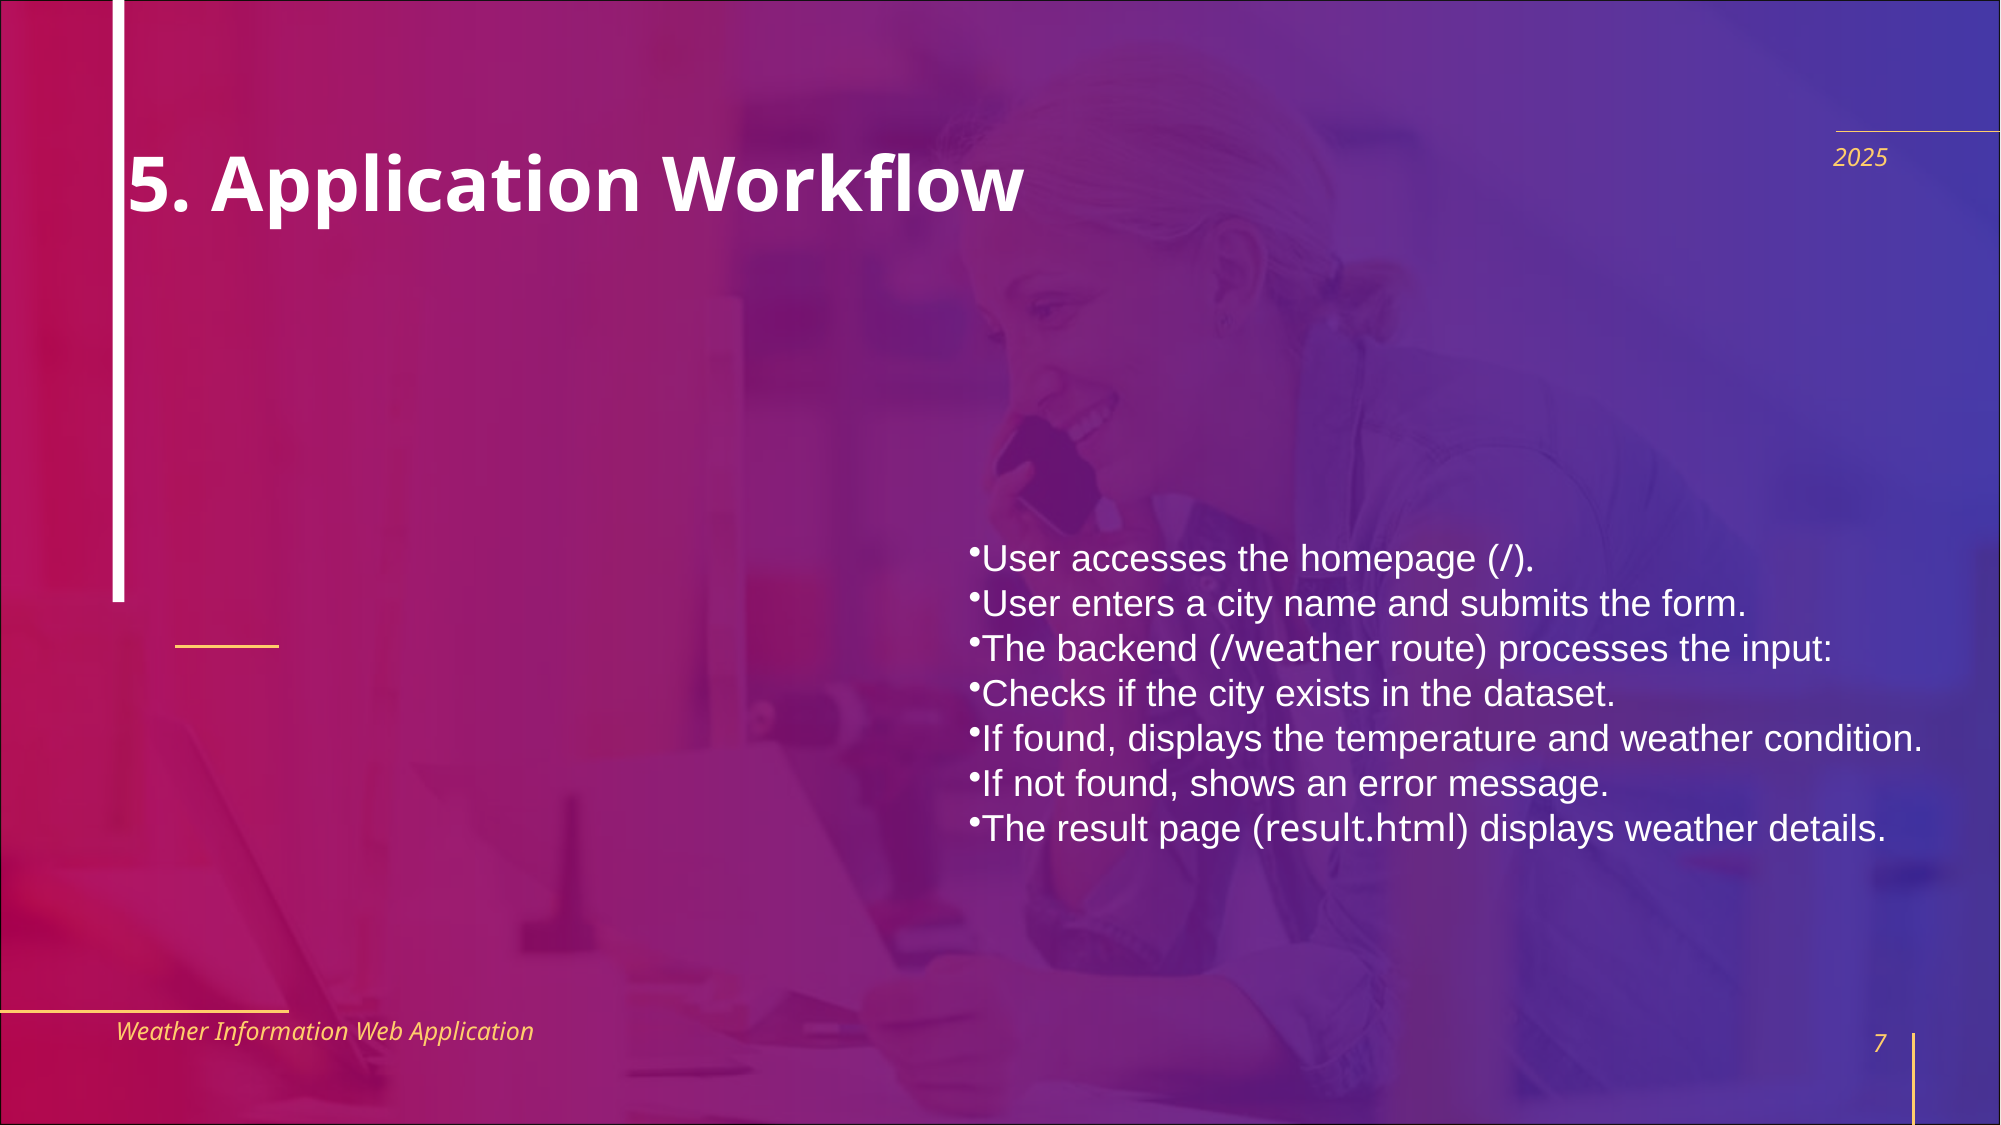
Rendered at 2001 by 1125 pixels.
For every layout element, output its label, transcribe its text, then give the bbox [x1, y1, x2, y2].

title 5. Application Workflow [112, 137, 1838, 235]
list 2025 [1818, 137, 1919, 192]
slide_number 7 [1451, 1015, 1902, 1075]
footer Weather Information Web Application [100, 1015, 636, 1075]
list User accesses the homepage (/). User enters a city name and submits the form. The backend (/weather route) processes the input: Checks if the city exists in the dataset. If found, displays the temperature and weather condition. If not found, shows an error message. The result page (result.html) displays weather details. [953, 342, 1950, 996]
